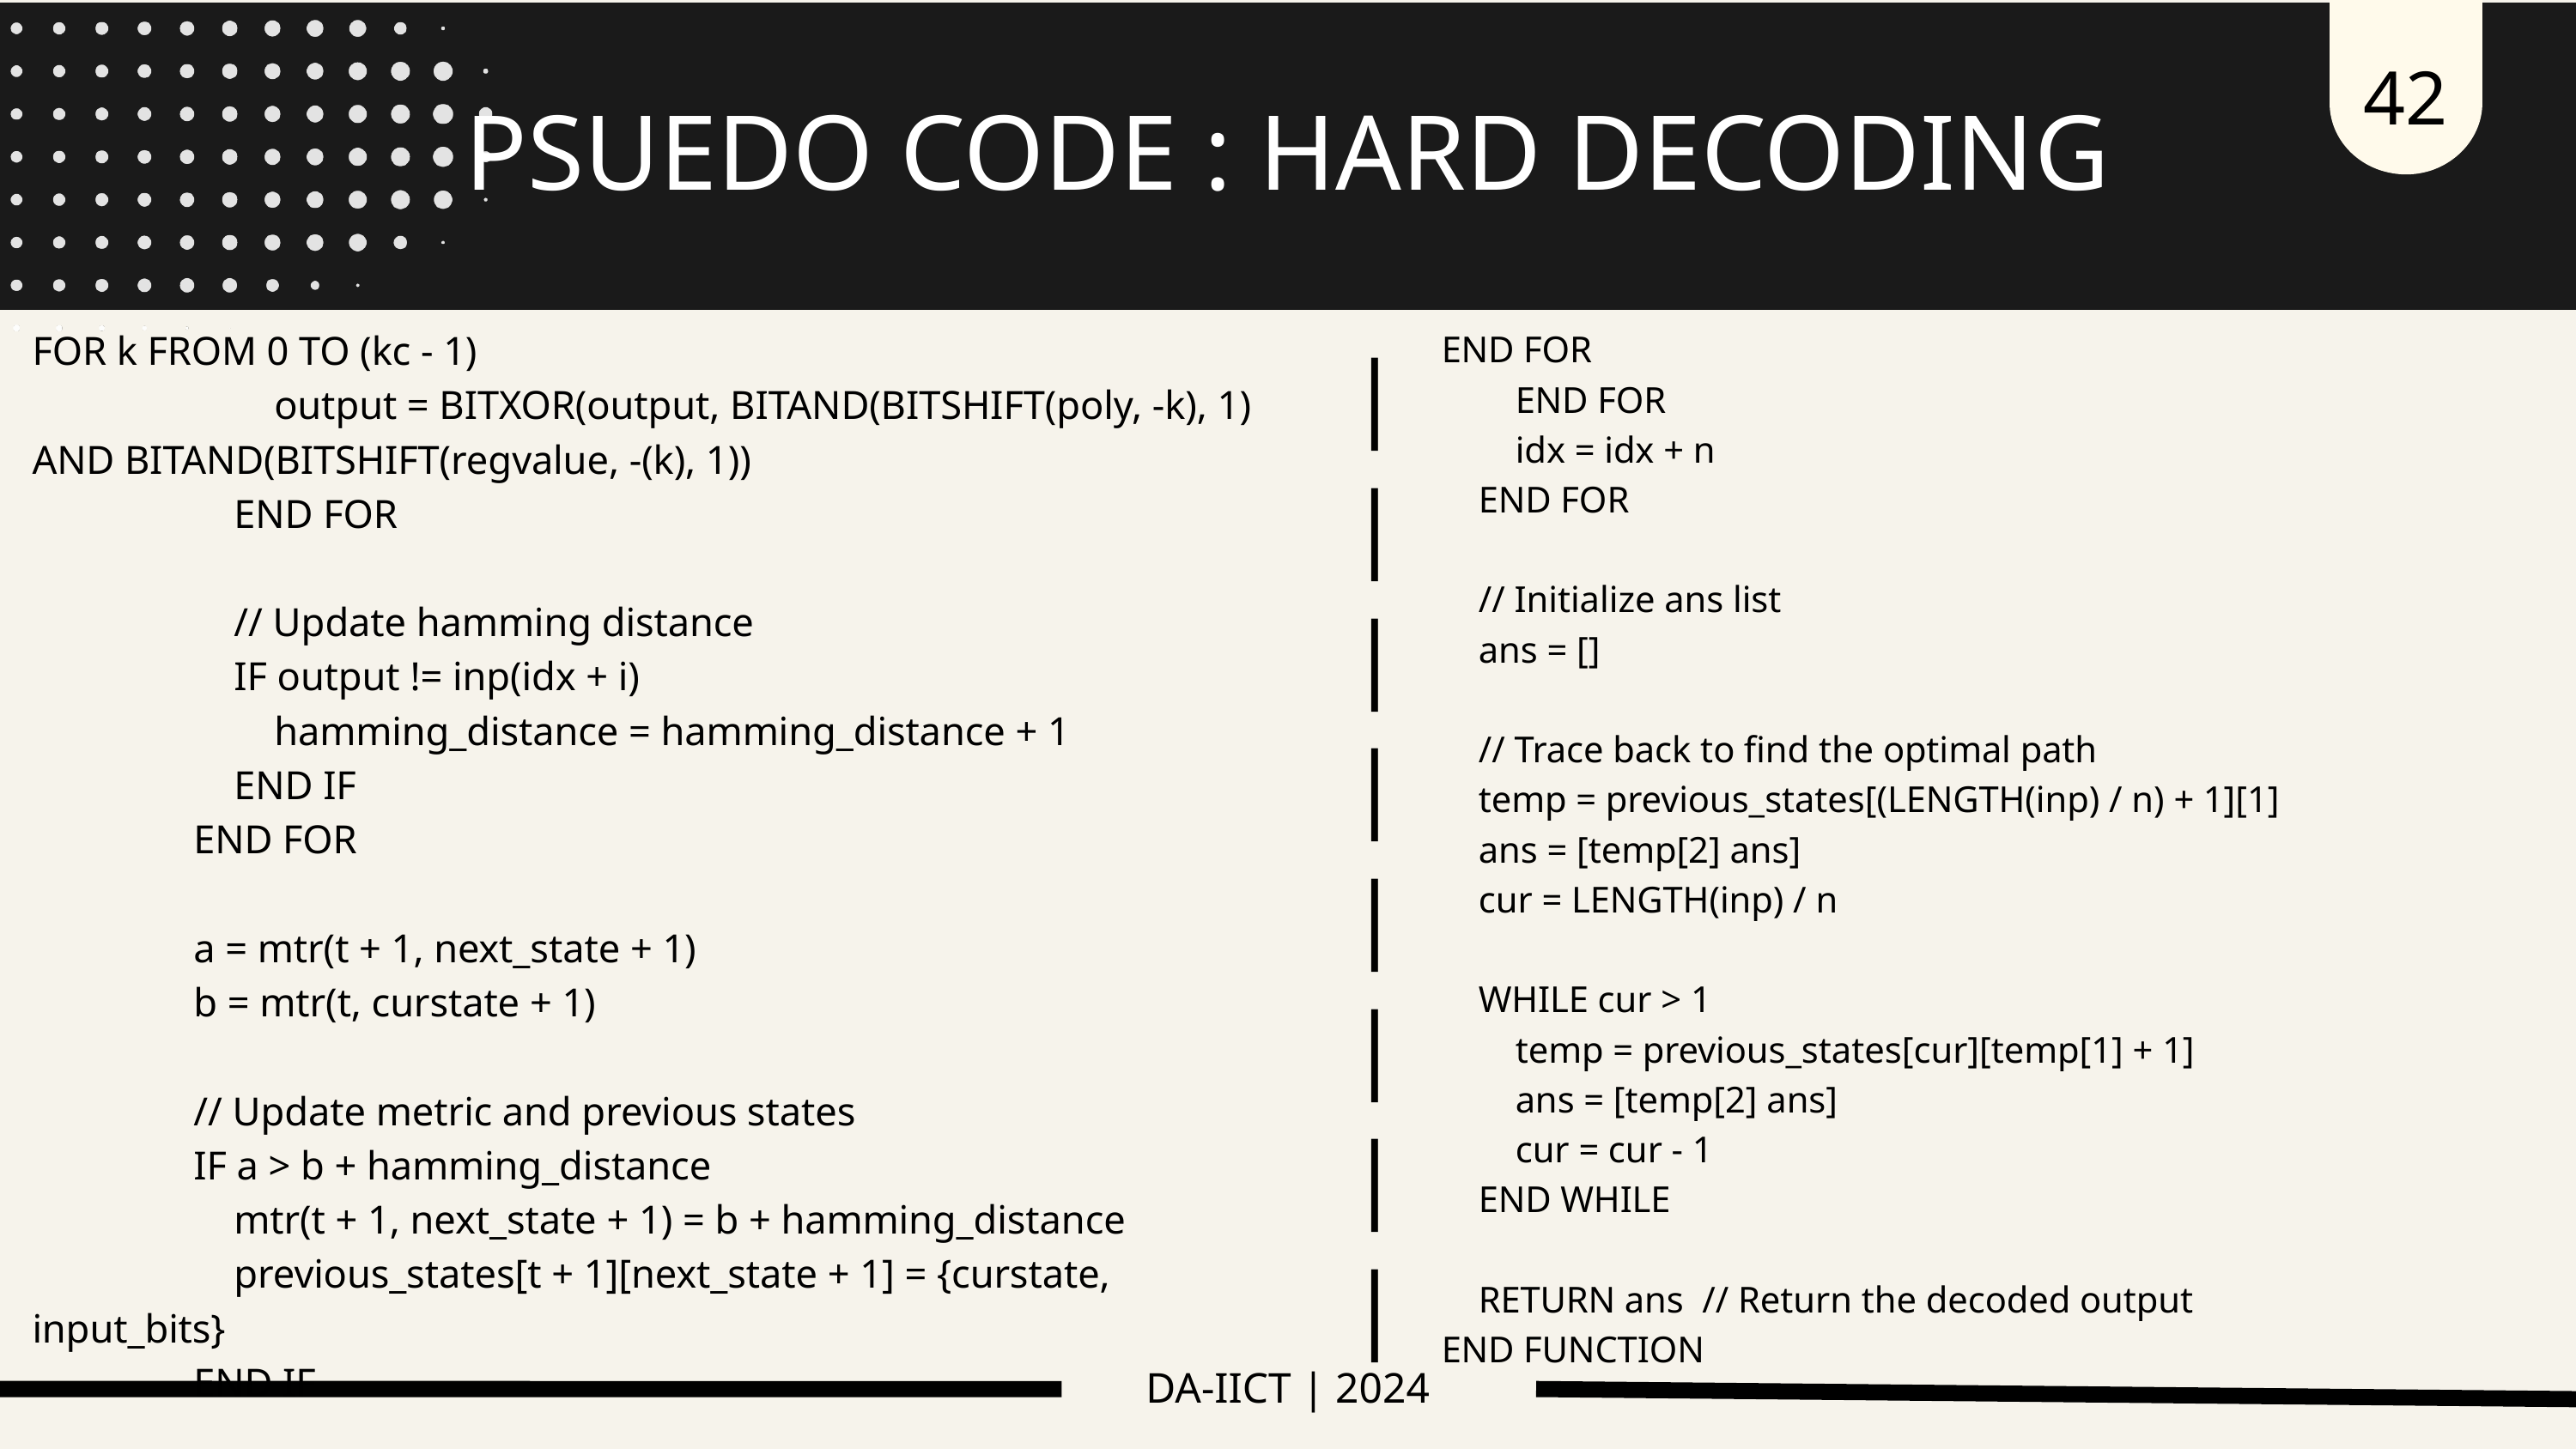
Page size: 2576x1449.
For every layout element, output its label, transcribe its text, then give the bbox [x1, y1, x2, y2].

text_box | | | | | | | | [1349, 320, 1380, 1359]
text_box DA-IICT | 2024 [1288, 1353, 1773, 1411]
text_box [0, 2, 2576, 311]
text_box [0, 320, 32, 331]
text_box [2323, 0, 2489, 175]
text_box FOR k FROM 0 TO (kc - 1) output = BITXOR(output, BITAND(BITSHIFT(poly, -k), 1) AND BITAND(BITSHIFT(regvalue, -(k), 1)) END FOR // Update hamming distance IF output != inp(idx + i) hamming_distance = hamming_distance + 1 END IF END FOR a = mtr(t + 1, next_state + 1) b = mtr(t, curstate + 1) // Update metric and previous states IF a > b + hamming_distance mtr(t + 1, next_state + 1) = b + hamming_distance previous_states[t + 1][next_state + 1] = {curstate, input_bits} END IF [32, 320, 1288, 1449]
text_box END FOR END FOR idx = idx + n END FOR // Initialize ans list ans = [] // Trace back to find the optimal path temp = previous_states[(LENGTH(inp) / n) + 1][1] ans = [temp[2] ans] cur = LENGTH(inp) / n WHILE cur > 1 temp = previous_states[cur][temp[1] + 1] ans = [temp[2] ans] cur = cur - 1 END WHILE RETURN ans // Return the decoded output END FUNCTION [1441, 320, 2495, 1370]
